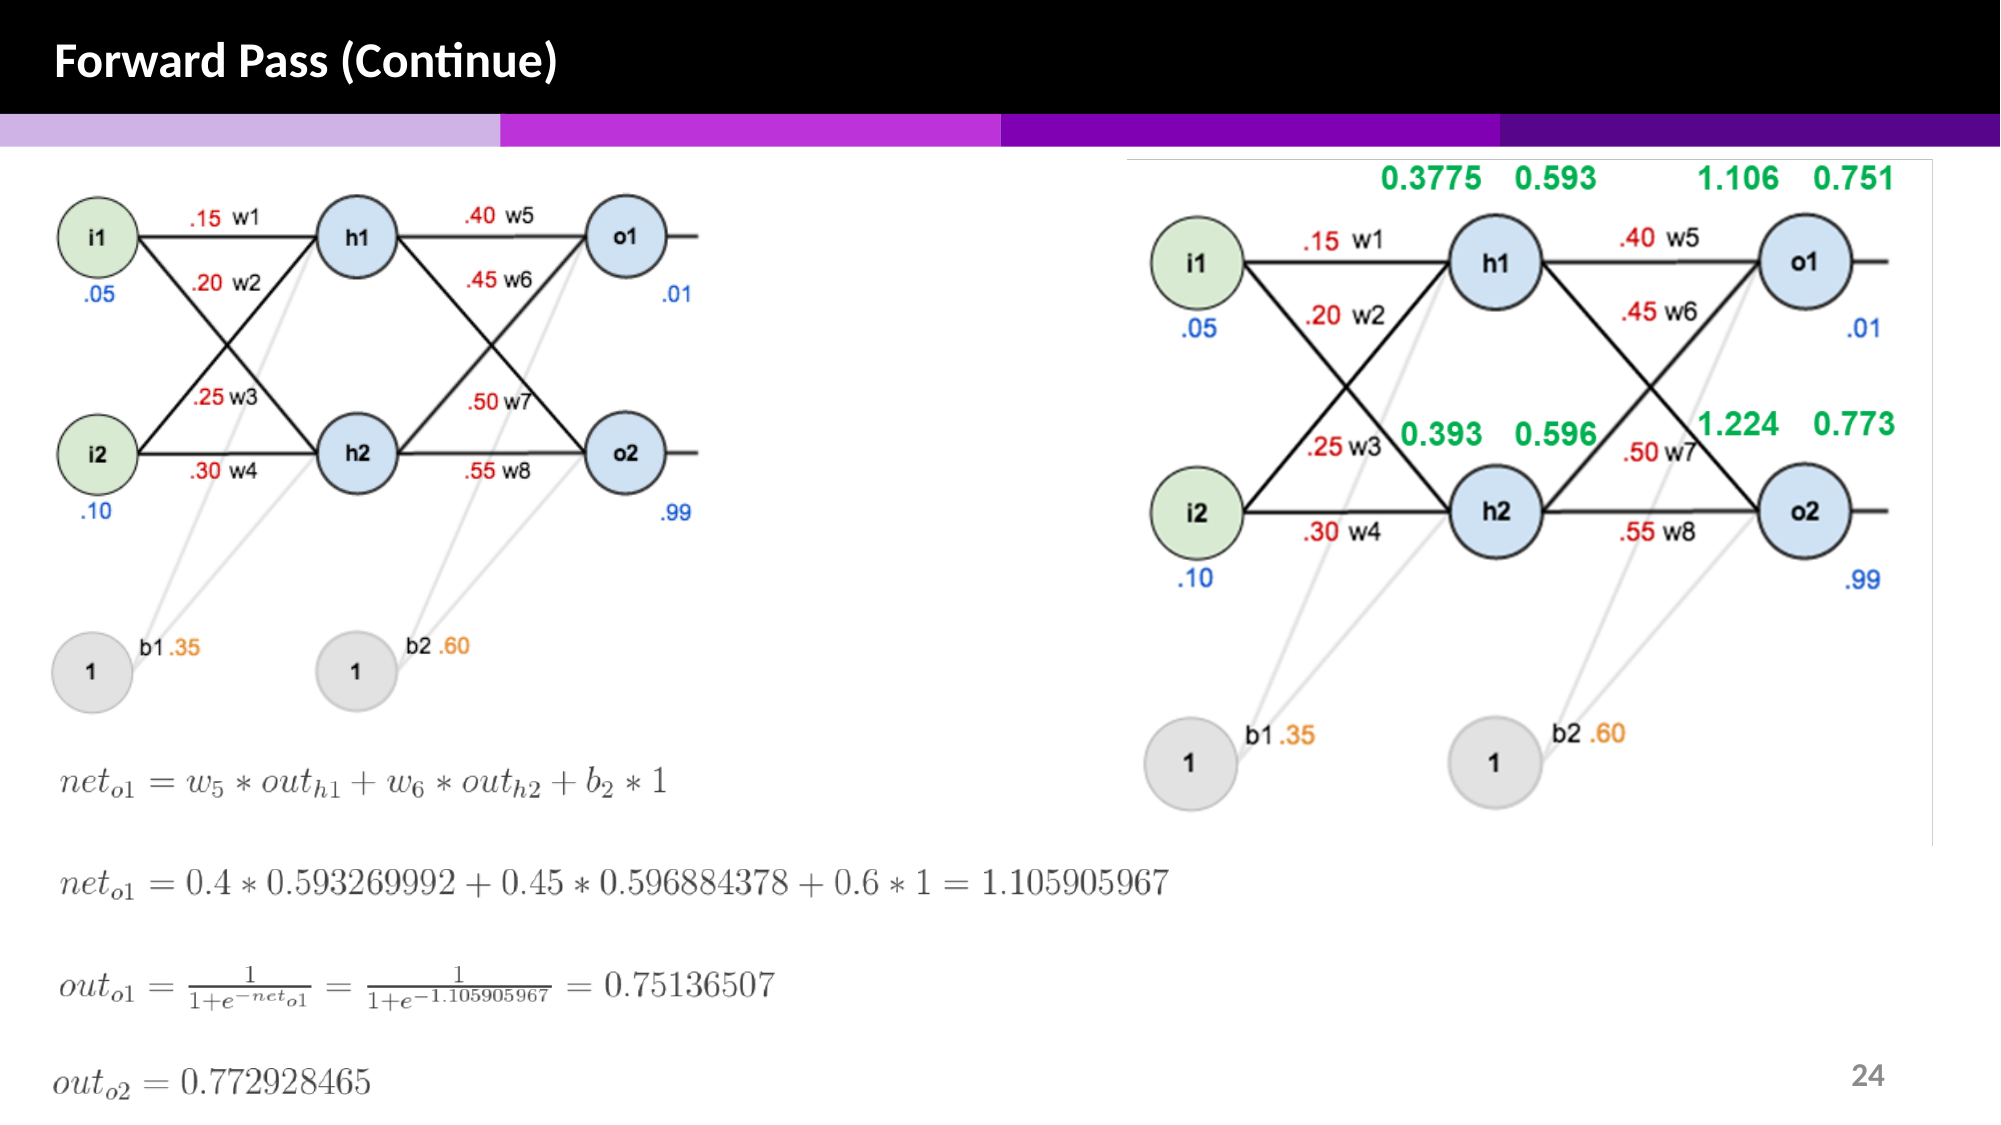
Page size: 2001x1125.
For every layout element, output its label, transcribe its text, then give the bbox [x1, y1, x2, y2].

picture [36, 147, 1964, 1028]
picture [39, 1034, 388, 1124]
list Forward Pass (Continue) [39, 1, 1964, 114]
